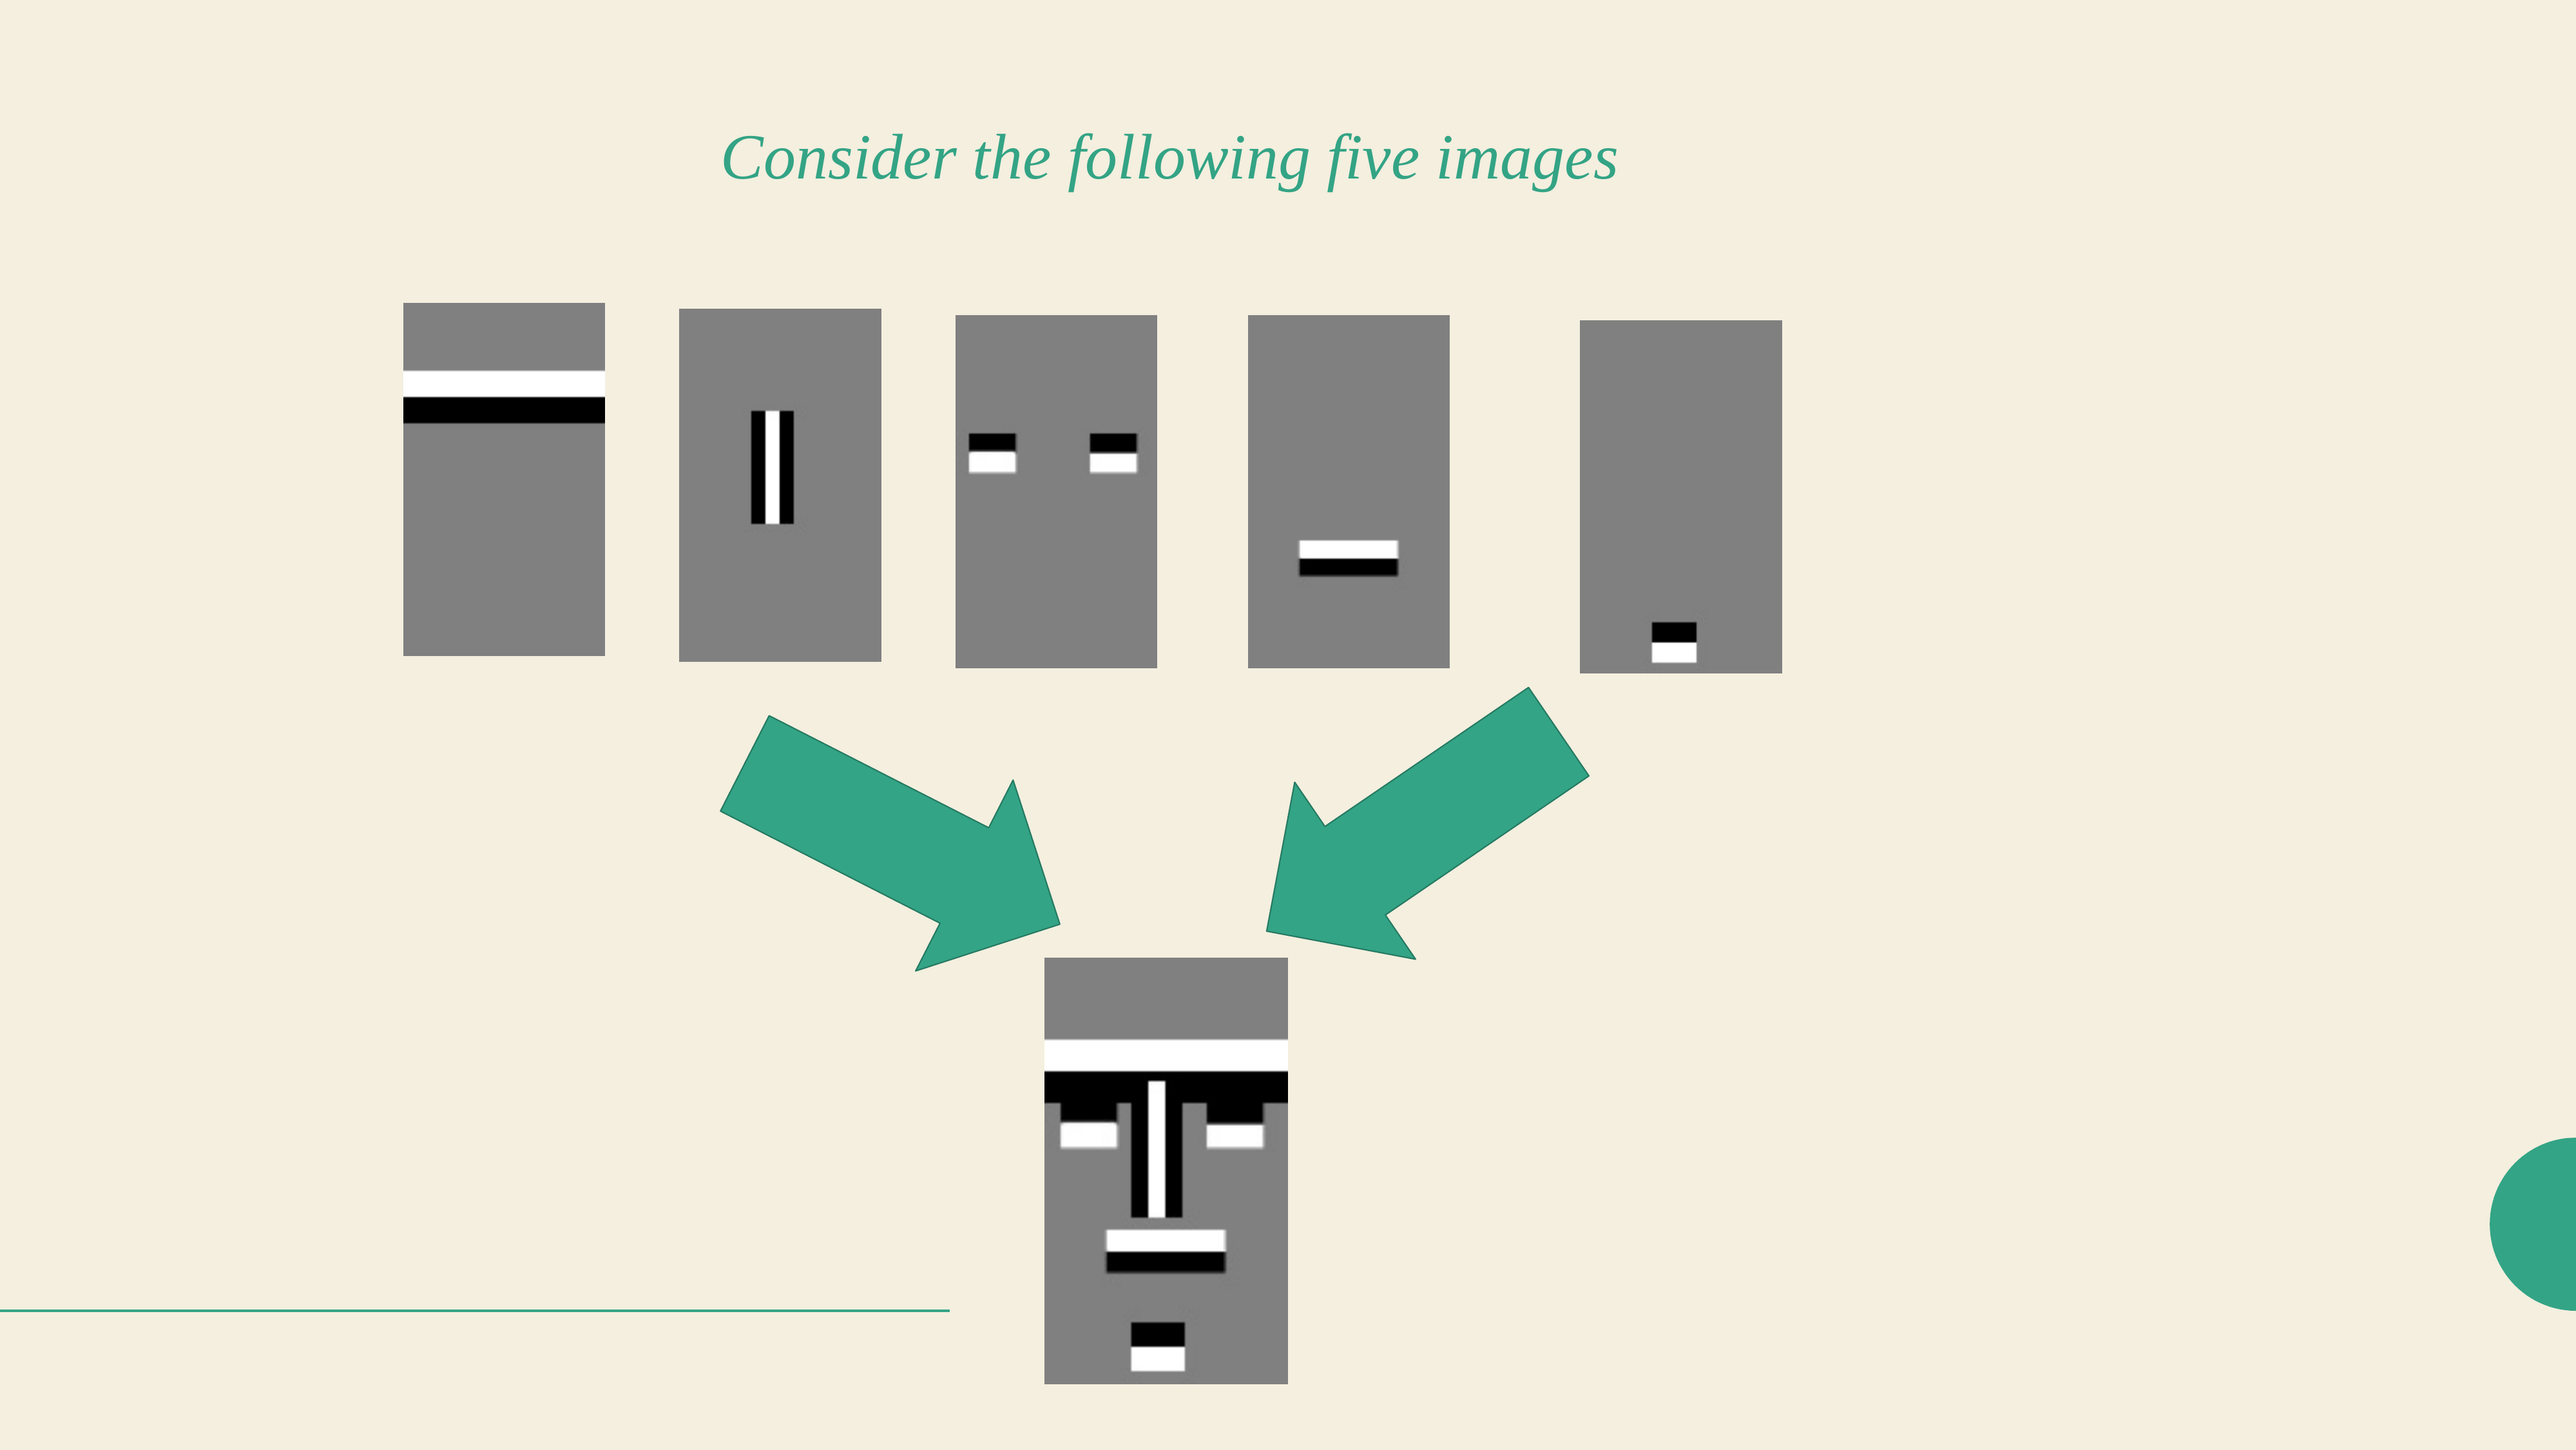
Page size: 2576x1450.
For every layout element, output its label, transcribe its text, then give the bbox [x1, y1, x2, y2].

picture [679, 309, 881, 662]
text_box [1265, 686, 1590, 960]
picture [1580, 320, 1782, 673]
title Consider the following five images [160, 118, 1629, 1166]
text_box [720, 715, 1061, 972]
picture [1044, 958, 1288, 1384]
picture [403, 303, 605, 656]
picture [955, 315, 1157, 668]
picture [1248, 315, 1450, 668]
